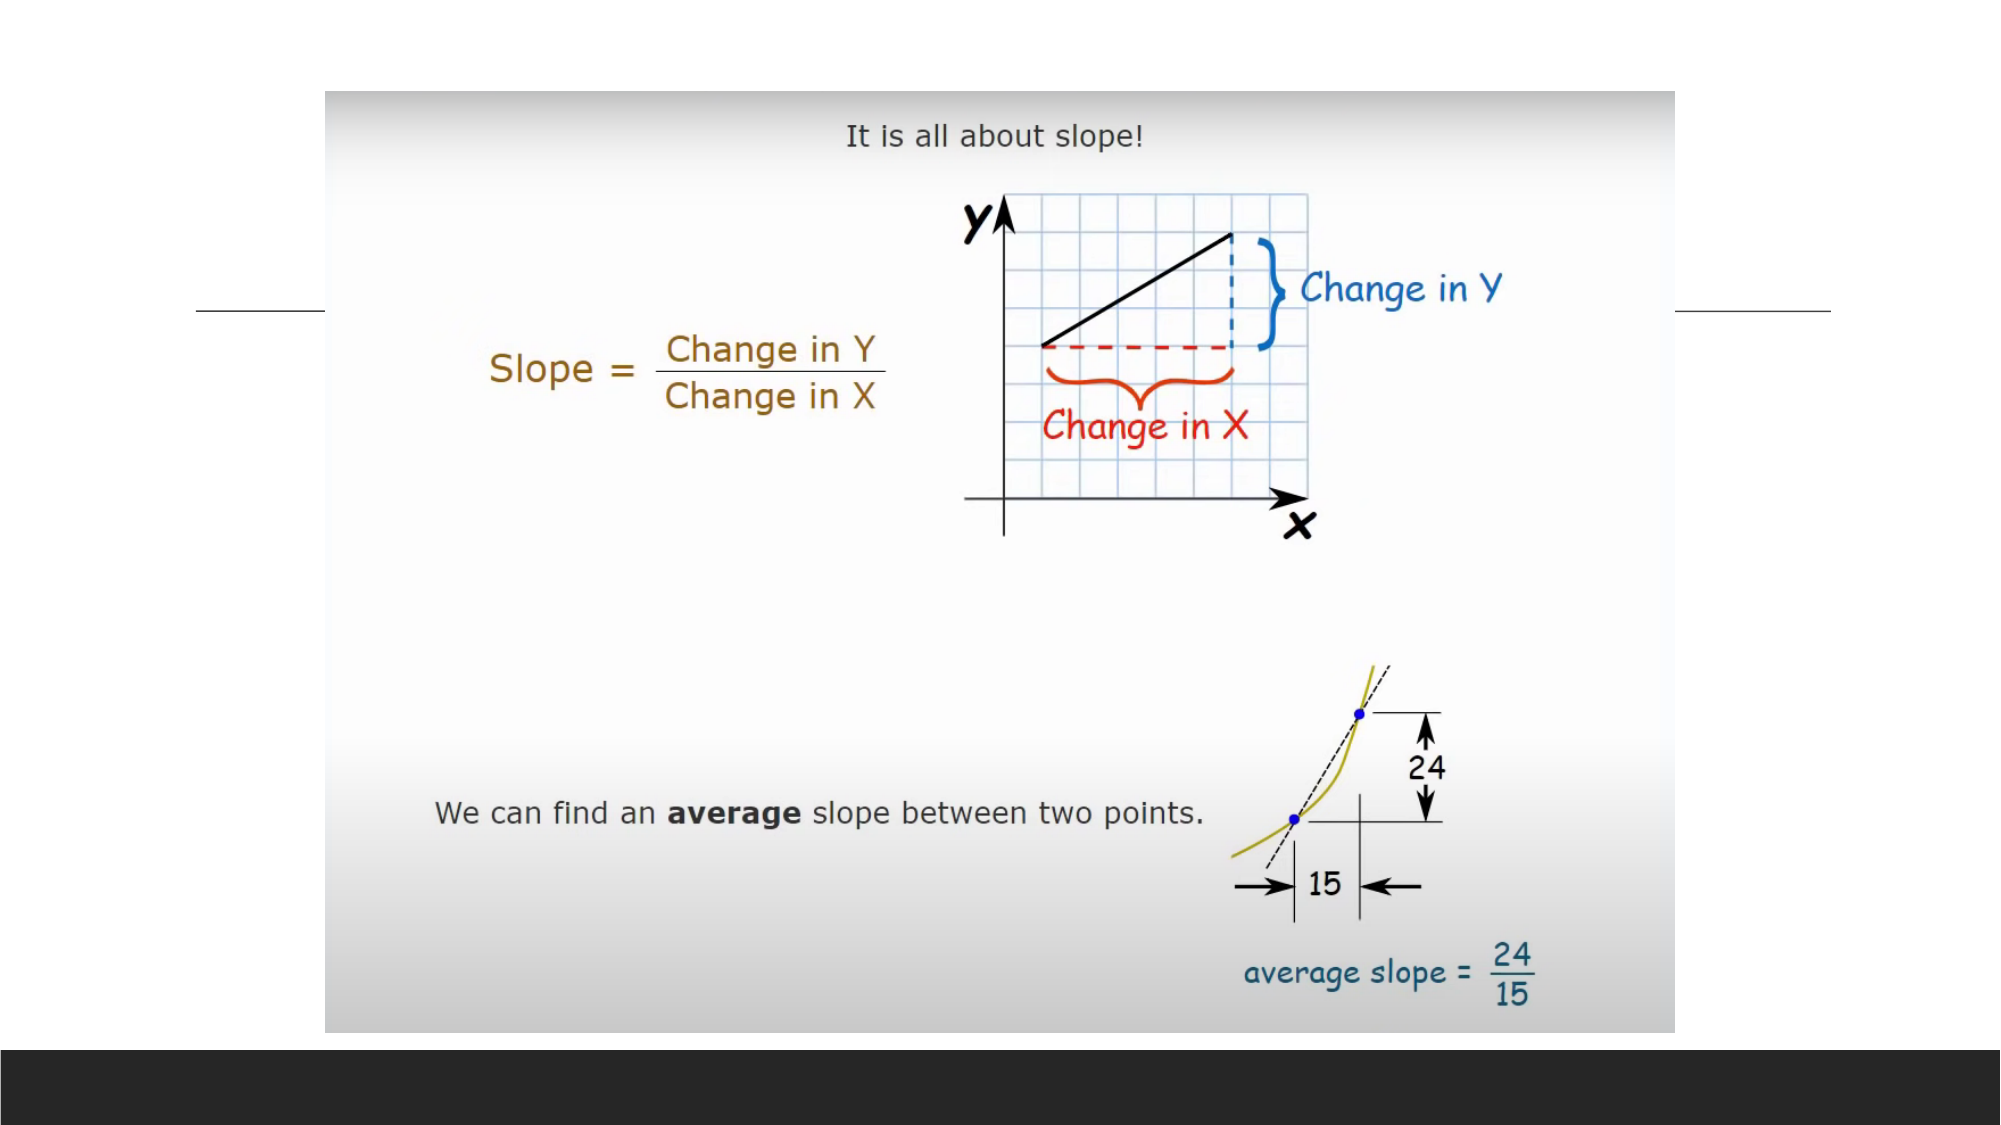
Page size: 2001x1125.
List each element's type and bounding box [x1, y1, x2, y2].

picture [324, 91, 1675, 1034]
